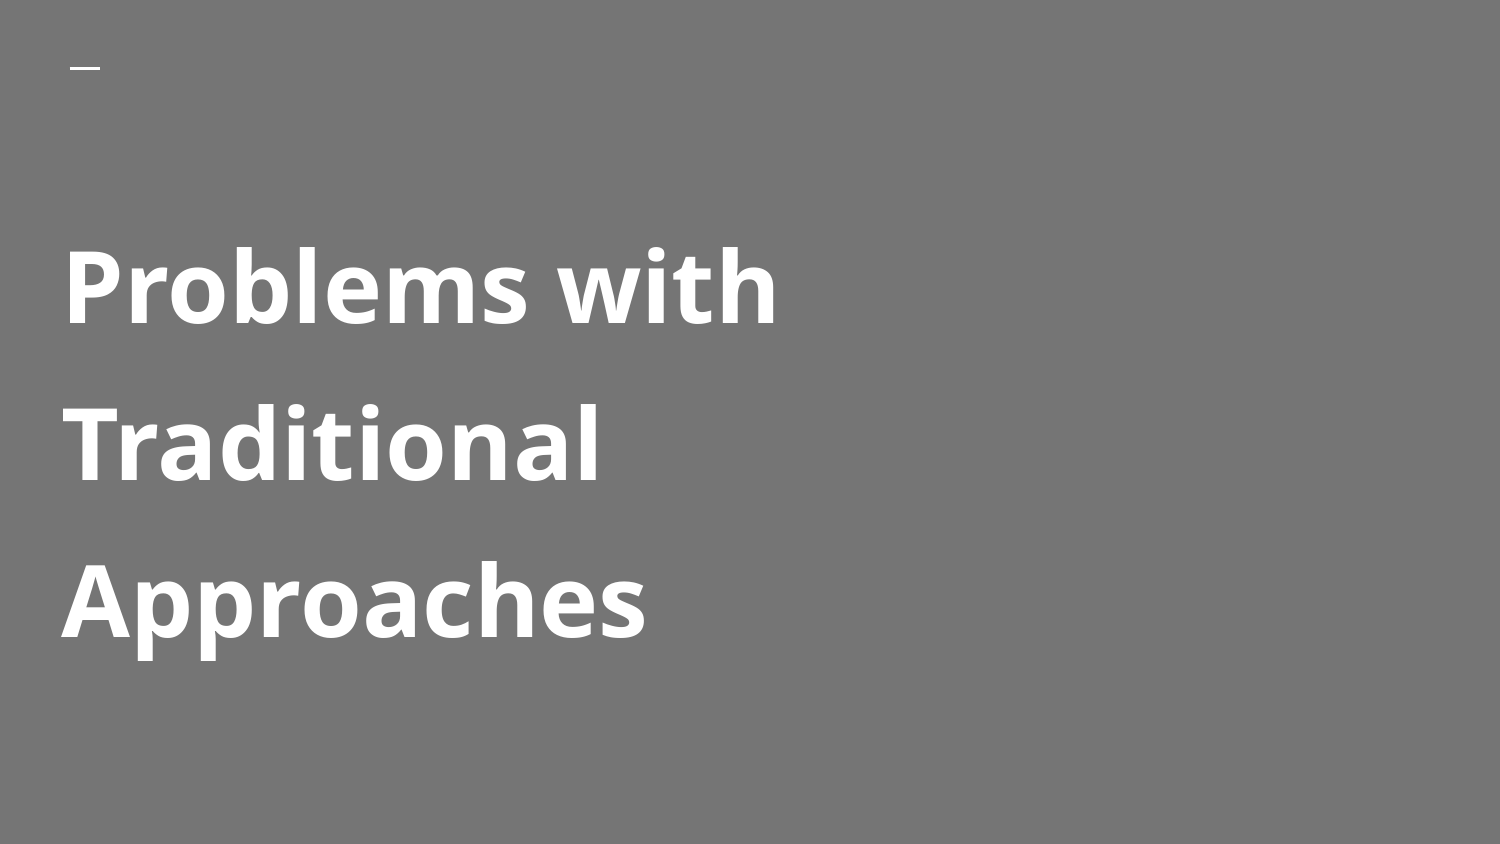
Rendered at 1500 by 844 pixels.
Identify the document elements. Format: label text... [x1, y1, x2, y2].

title Problems with Traditional Approaches [46, 116, 1071, 746]
